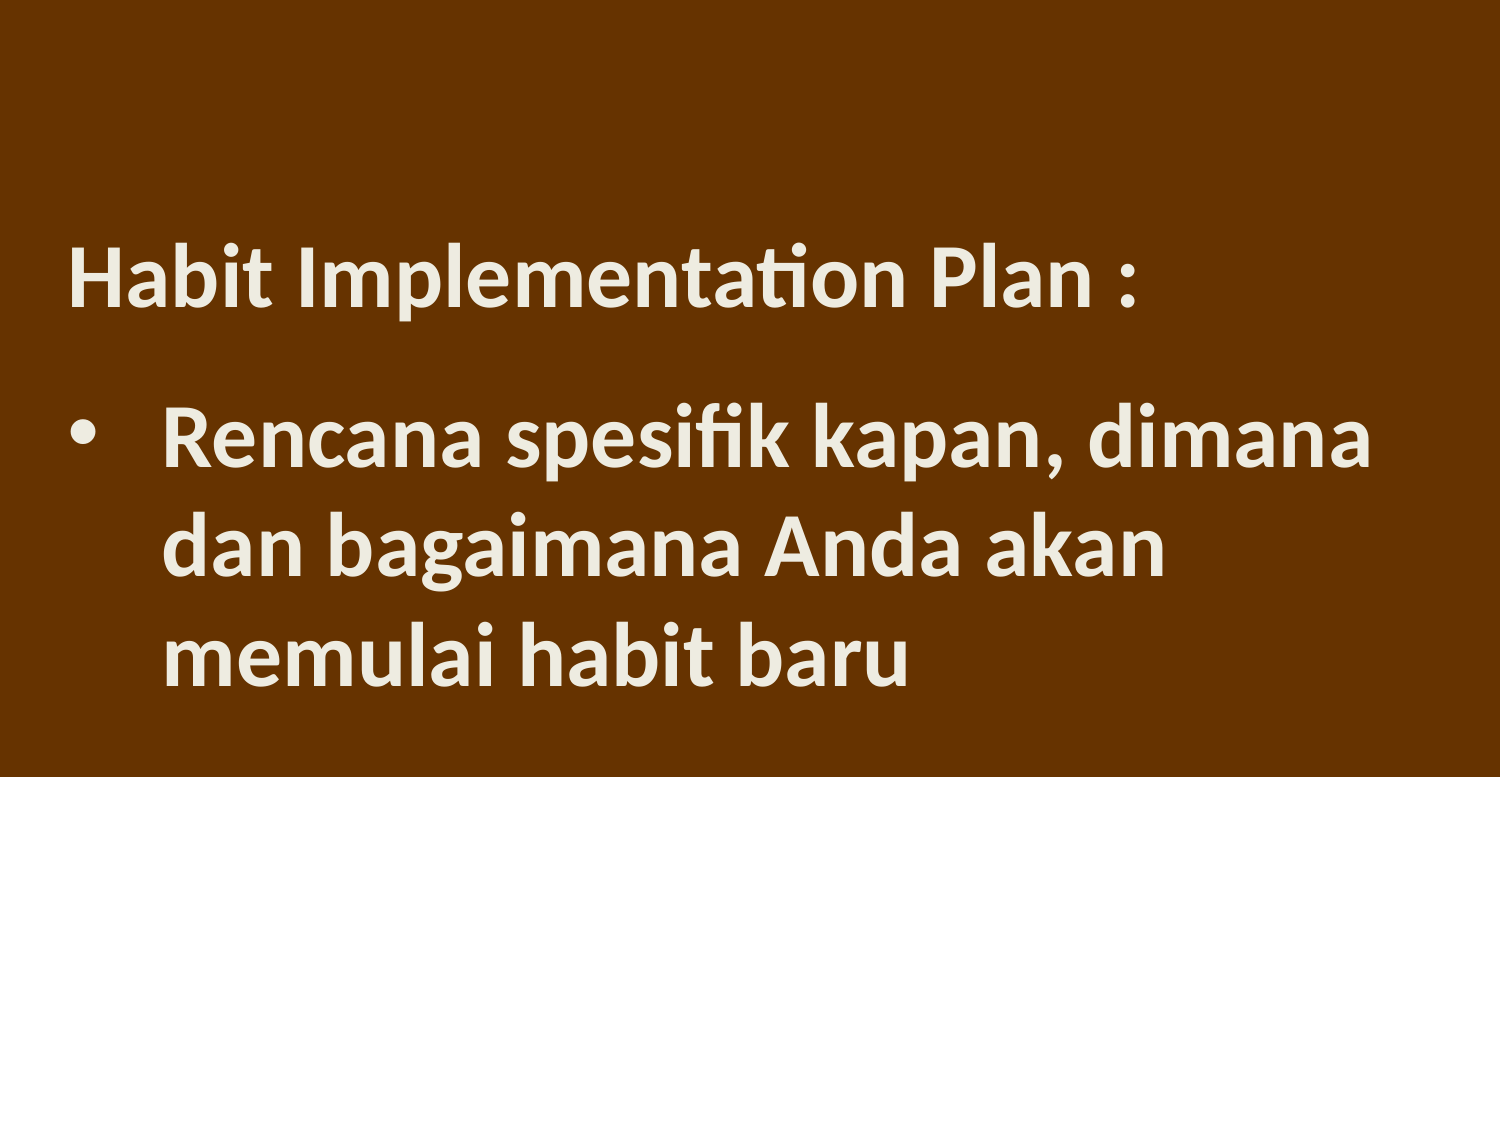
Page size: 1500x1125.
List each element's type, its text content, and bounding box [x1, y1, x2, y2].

text_box [0, 0, 1500, 777]
text_box Habit Implementation Plan : Rencana spesifik kapan, dimana dan bagaimana Anda akan memulai habit baru [53, 208, 1447, 713]
